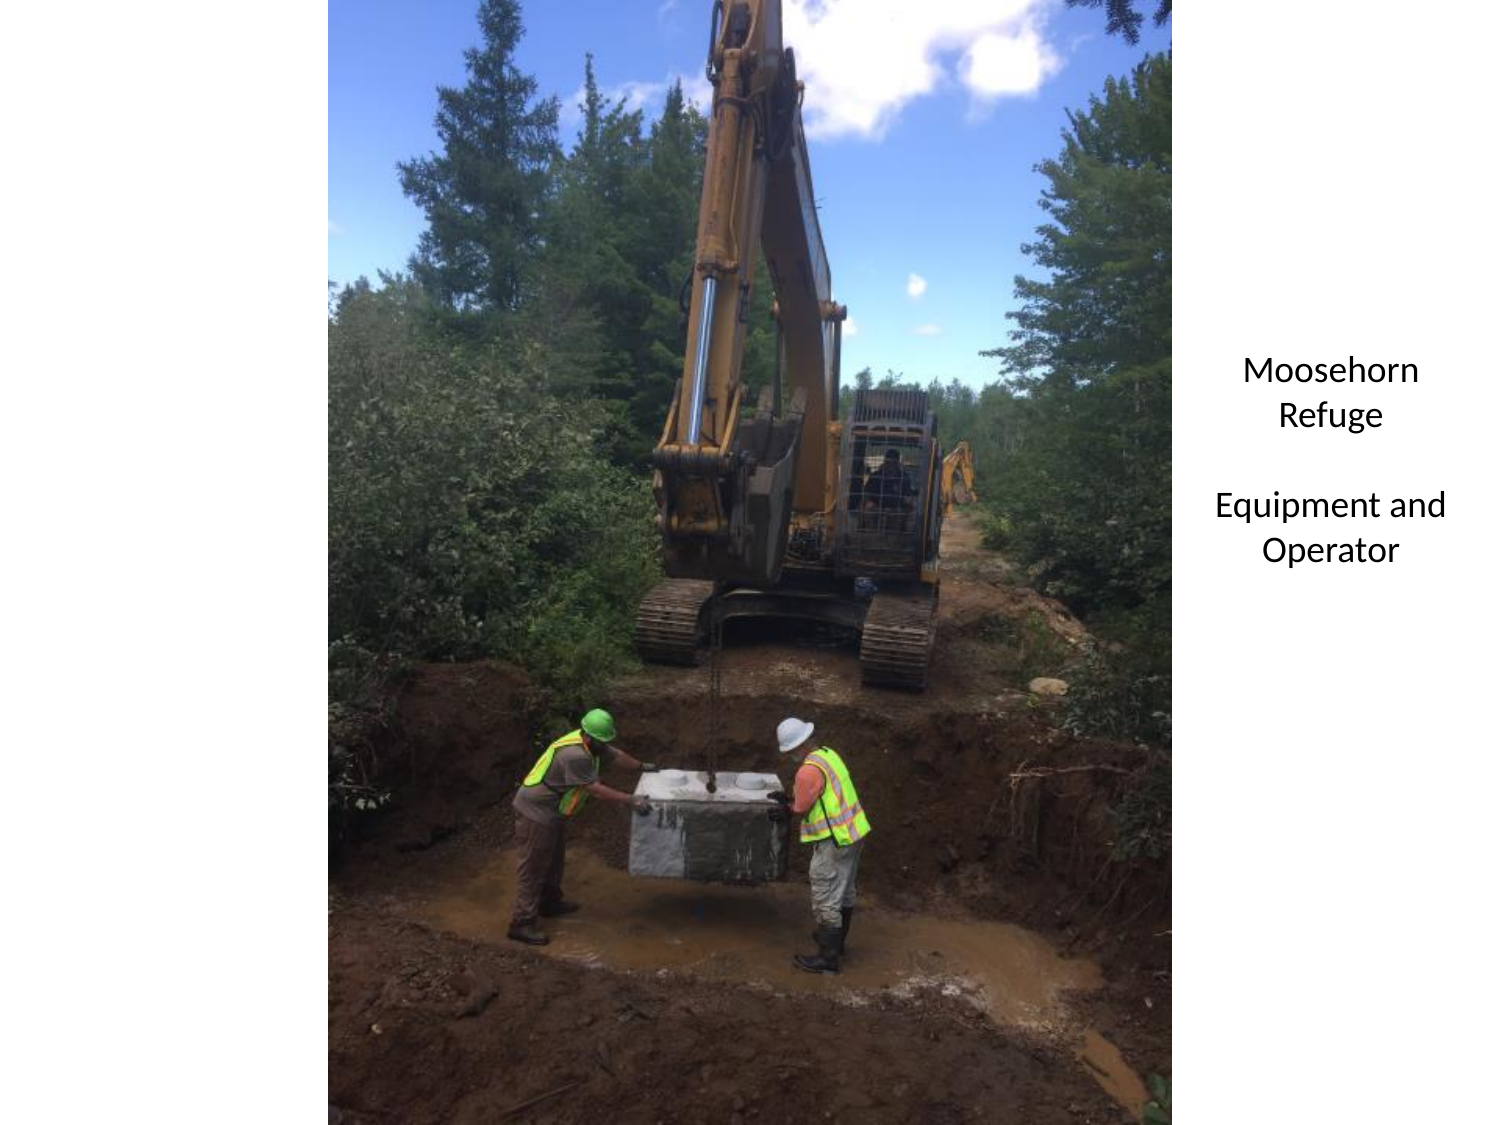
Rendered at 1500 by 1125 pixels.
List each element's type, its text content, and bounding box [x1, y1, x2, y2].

picture [327, 0, 1173, 1125]
text_box Moosehorn Refuge Equipment and Operator [1187, 337, 1475, 578]
